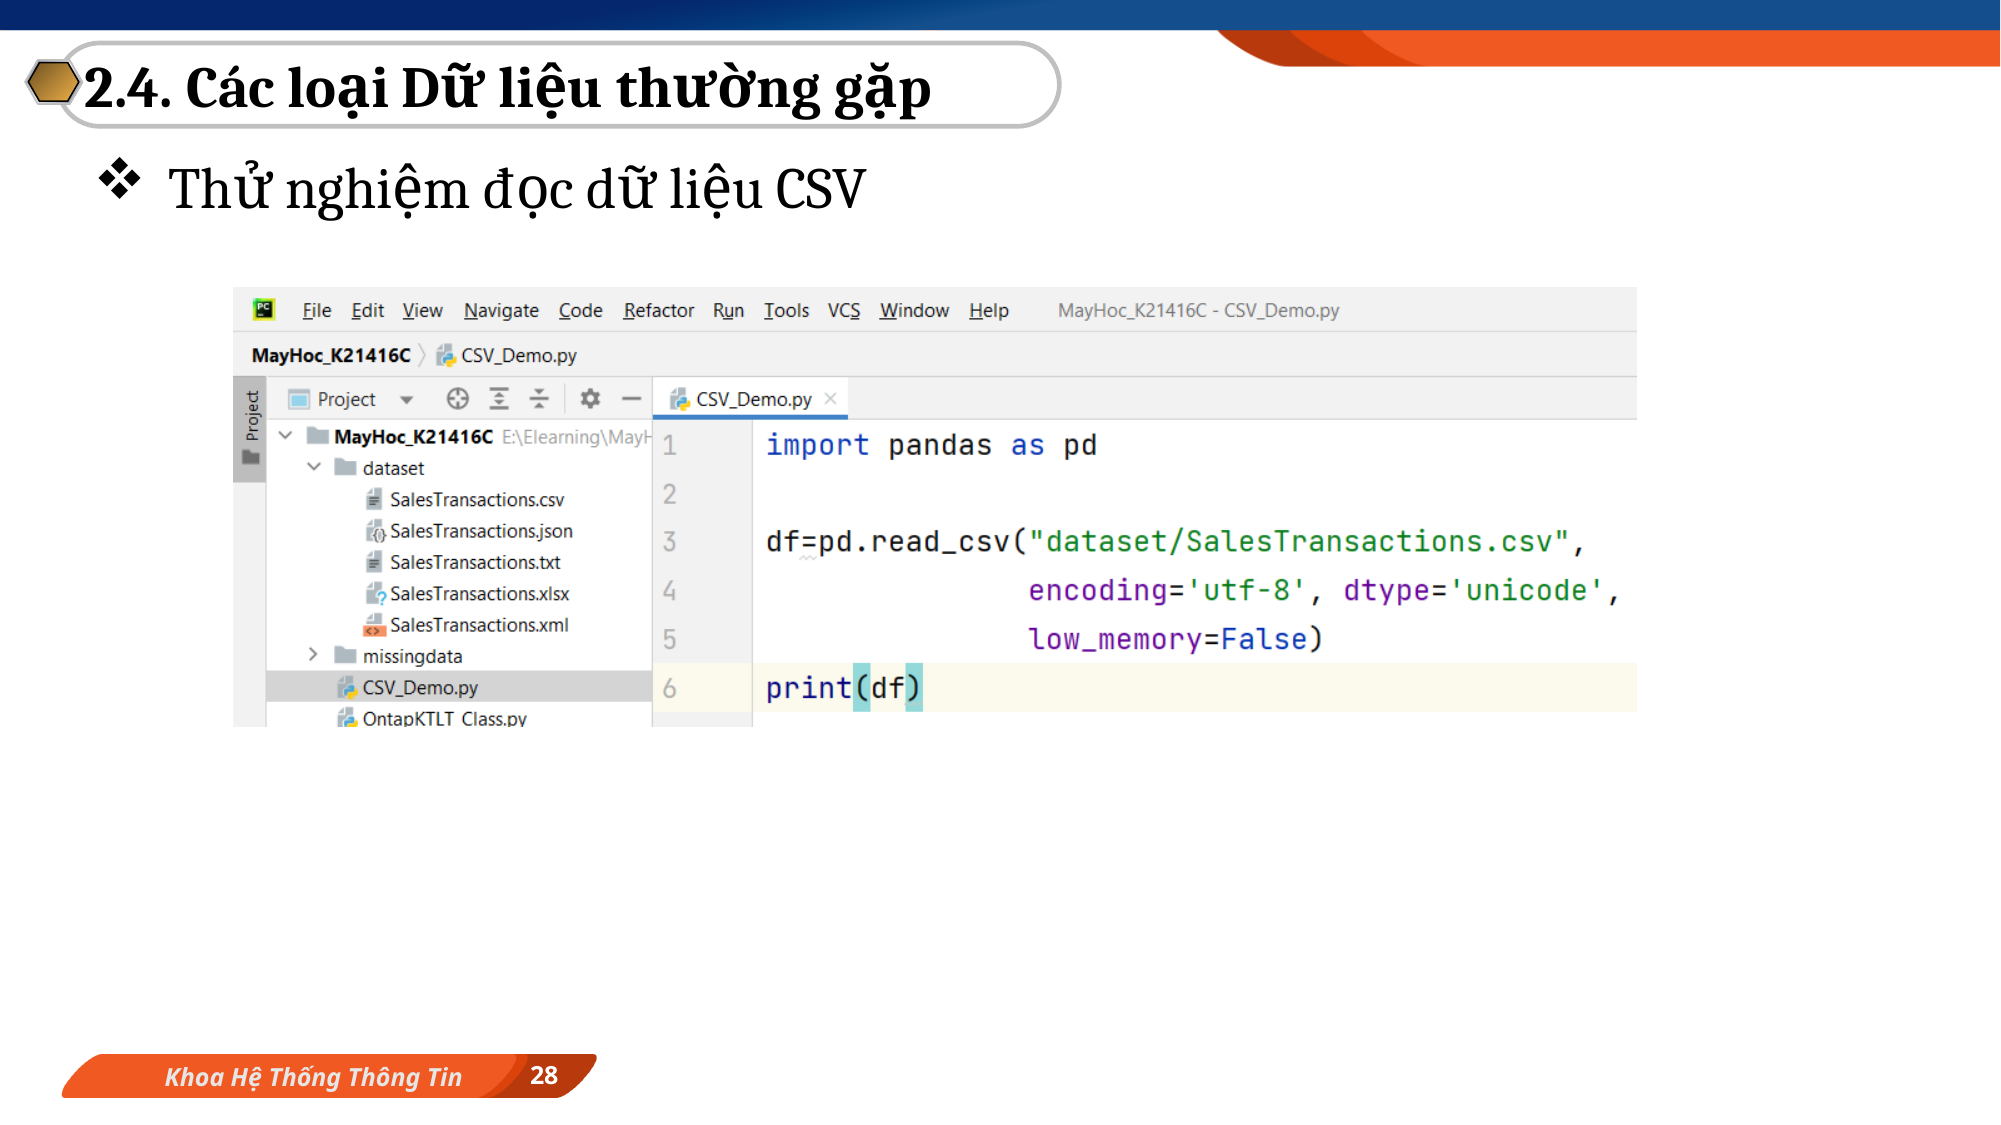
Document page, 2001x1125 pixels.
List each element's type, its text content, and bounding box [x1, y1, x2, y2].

picture [232, 287, 1638, 727]
slide_number 28 [508, 1046, 574, 1106]
text_box Thử nghiệm đọc dữ liệu CSV [78, 143, 1954, 1005]
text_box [24, 42, 1060, 127]
picture [34, 1017, 624, 1125]
picture [0, 0, 2001, 71]
footer Khoa Hệ Thống Thông Tin [119, 1054, 508, 1098]
